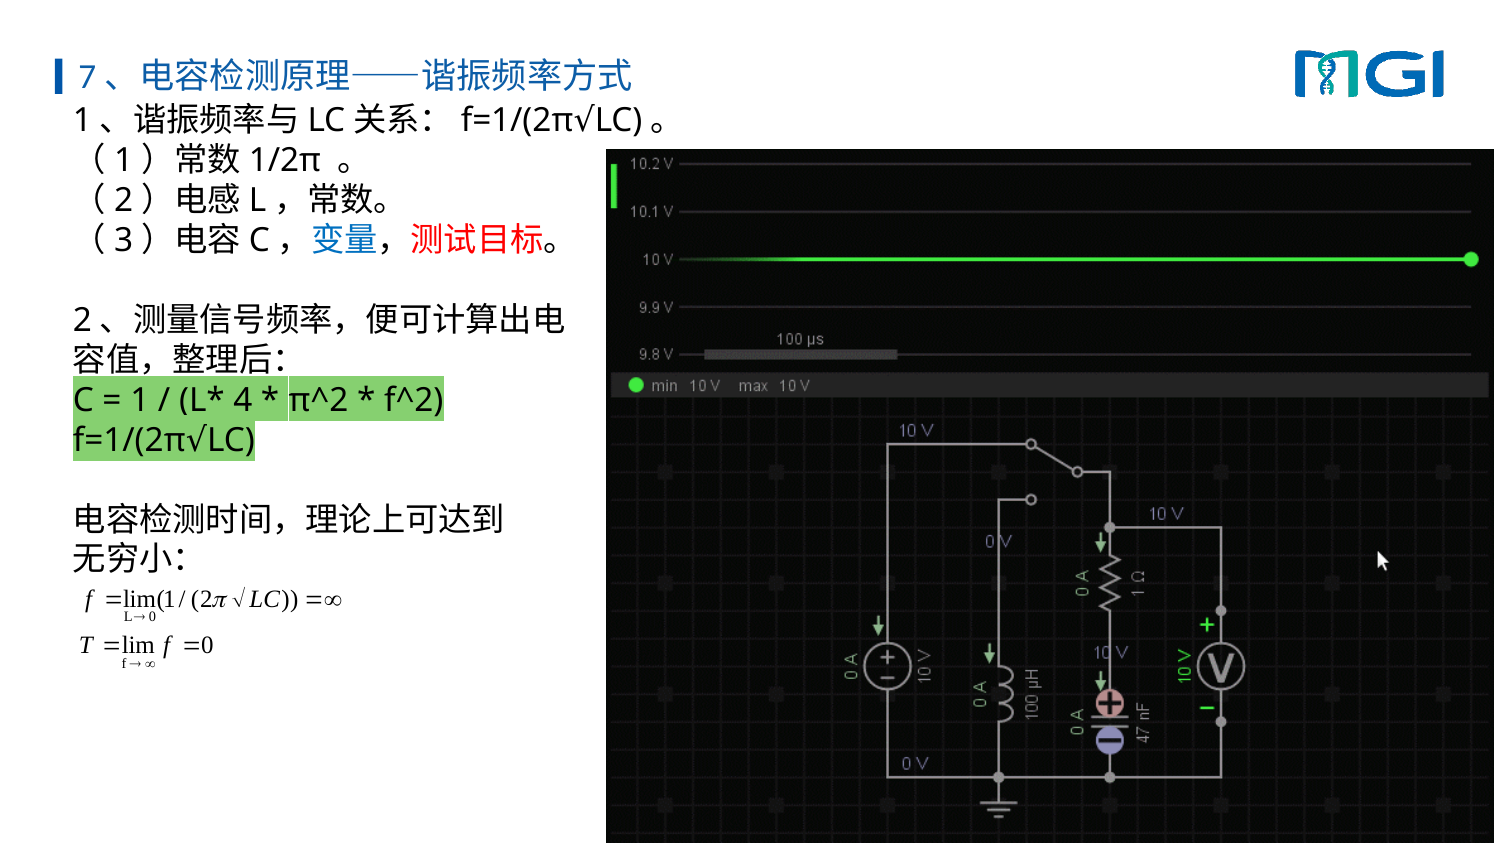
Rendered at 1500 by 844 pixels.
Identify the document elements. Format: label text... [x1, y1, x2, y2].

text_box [605, 148, 1495, 844]
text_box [76, 577, 346, 629]
title 7、电容检测原理——谐振频率方式 [63, 45, 809, 91]
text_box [76, 628, 219, 675]
picture [1234, 0, 1500, 182]
text_box 1、谐振频率与LC关系：f=1/(2π√LC)。 （1）常数1/2π 。 （2）电感L，常数。 （3）电容C，变量，测试目标。 2、测量信号频率，便可计算出电 容值，整理后： C = 1 / (L* 4 * π^2 * f^2) f=1/(2π√LC) 电容检测时间，理论上可达到 无穷小： [58, 91, 1400, 625]
